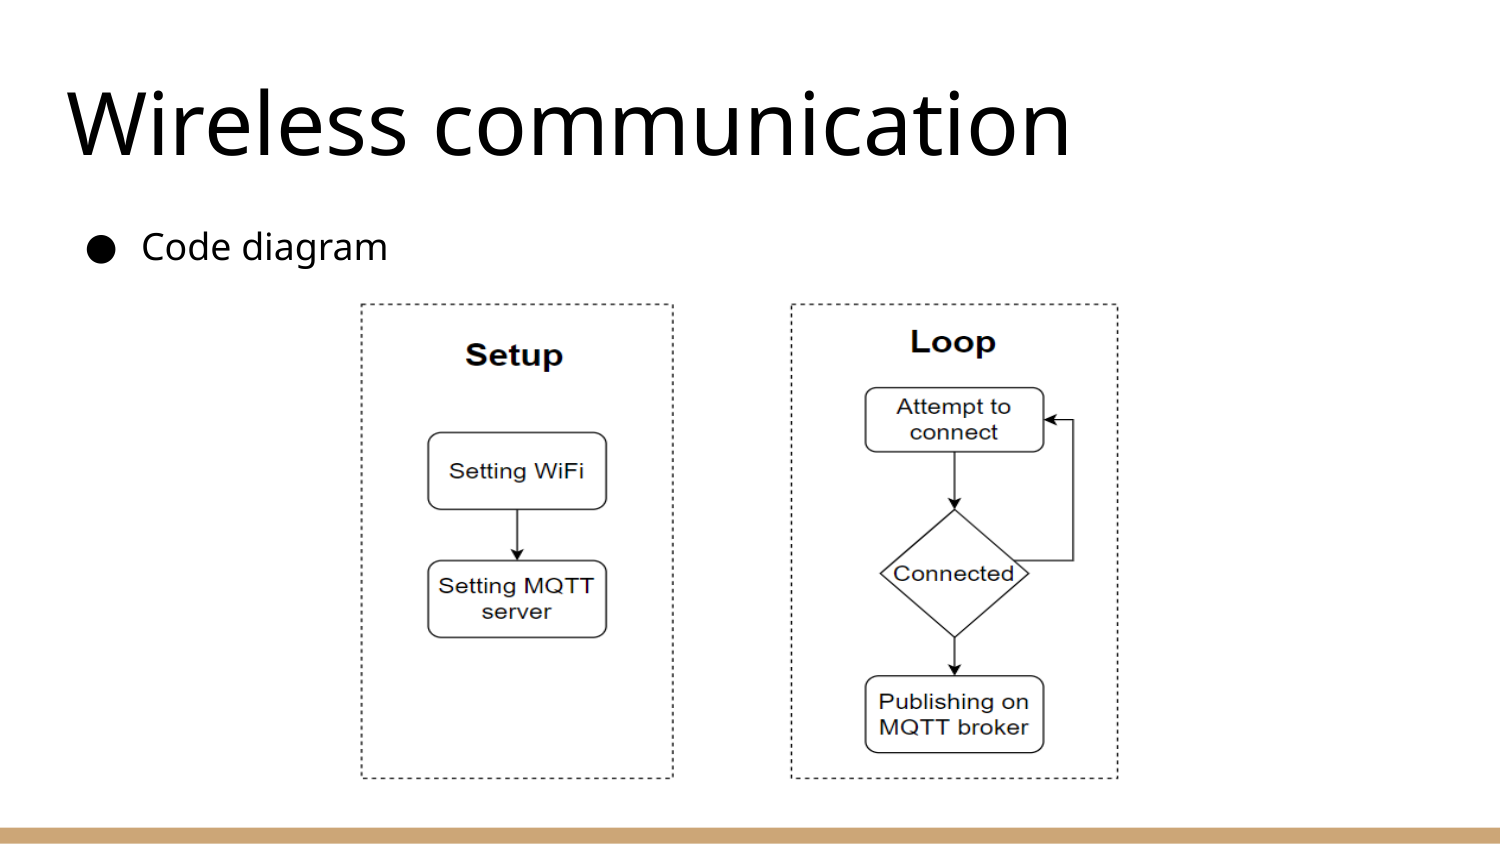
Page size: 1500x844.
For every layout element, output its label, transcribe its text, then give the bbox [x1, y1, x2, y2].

picture [350, 294, 1135, 792]
list Code diagram [51, 200, 1449, 752]
title Wireless communication [51, 51, 1449, 189]
